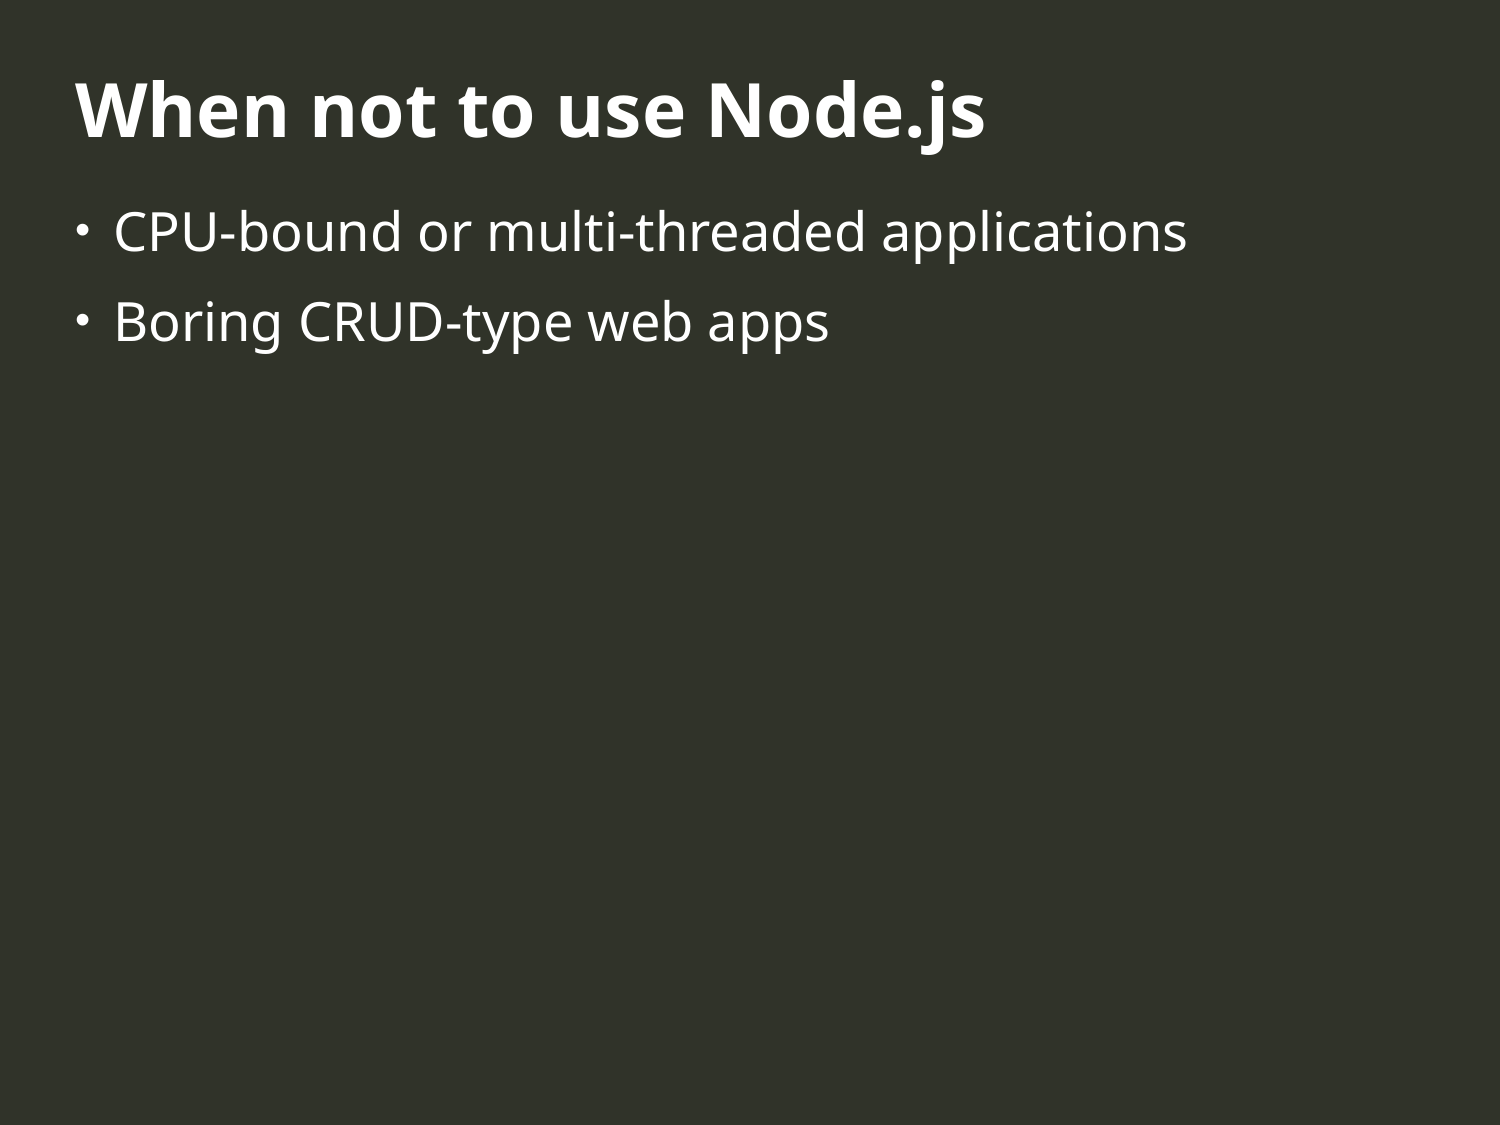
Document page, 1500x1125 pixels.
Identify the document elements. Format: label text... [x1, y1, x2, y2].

list CPU-bound or multi-threaded applications Boring CRUD-type web apps [75, 197, 1425, 1084]
list When not to use Node.js [75, 71, 1425, 170]
